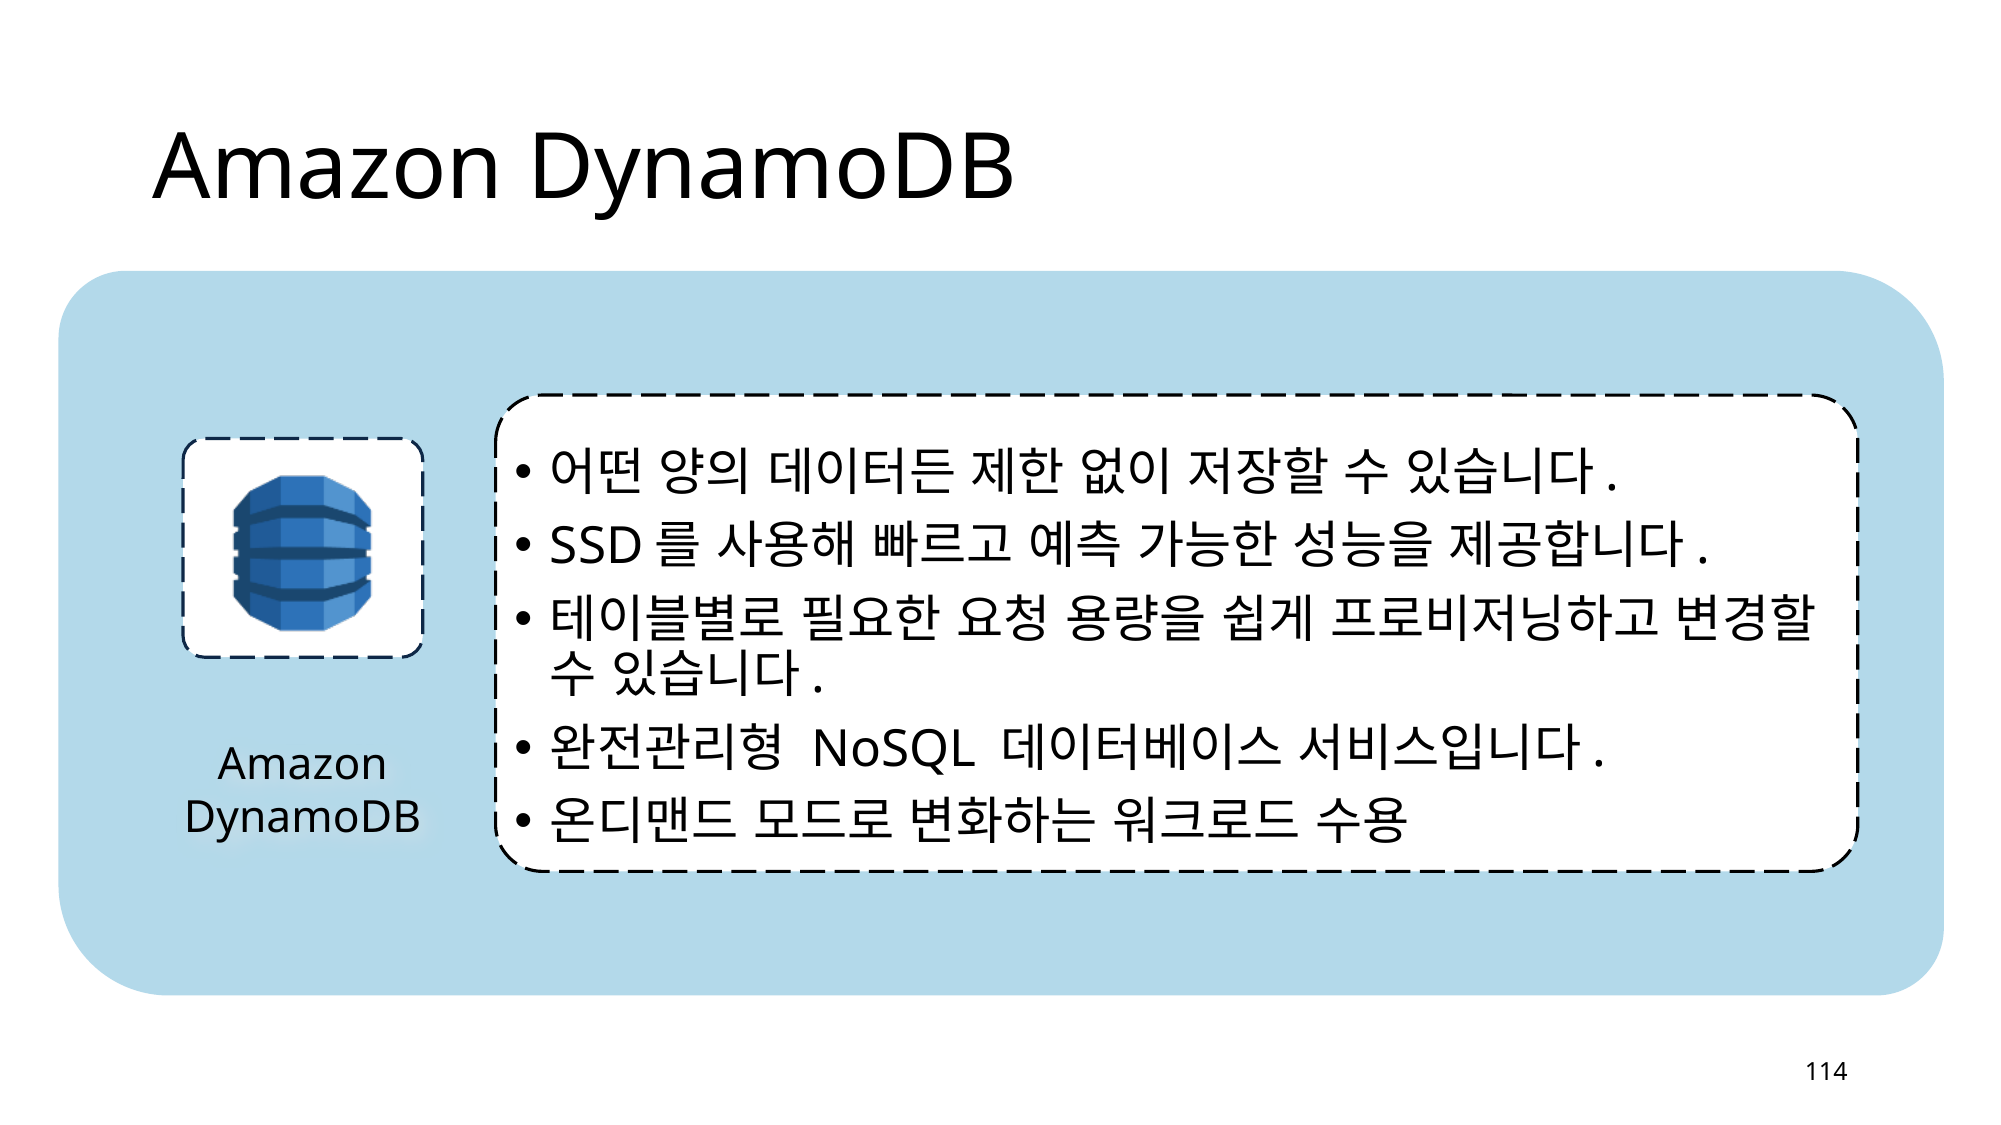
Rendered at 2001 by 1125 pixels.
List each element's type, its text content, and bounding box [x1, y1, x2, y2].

text_box [182, 437, 424, 658]
picture [222, 473, 383, 634]
text_box [57, 269, 1945, 997]
text_box Application Load Balancer [175, 699, 450, 899]
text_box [170, 694, 453, 902]
list 트래픽을 가용 영역에서 여러 EC2 인스턴스에 걸쳐 분산 비정상 Amazon EC2 인스턴스를 감지하기 위한 상태 확인 지원 Amazon EC2 인스턴스에 대한 HTTP, HTTPS, SSL 및 TCP 트래픽의 라우팅과 로드 밸런싱 지원 [166, 689, 457, 906]
list 어떤 양의 데이터든 제한 없이 저장할 수 있습니다. SSD를 사용해 빠르고 예측 가능한 성능을 제공합니다. 테이블별로 필요한 요청 용량을 쉽게 프로비저닝하고 변경할 수 있습니다. 완전관리형 NoSQL 데이터베이스 서비스입니다. 온디맨드 모드로 변화하는 워크로드 수용 [499, 438, 1858, 860]
text_box Amazon DynamoDB [162, 685, 444, 891]
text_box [158, 681, 463, 912]
text_box [511, 860, 1843, 872]
slide_number 114 [1412, 1042, 1863, 1103]
text_box [495, 394, 1859, 844]
title Amazon DynamoDB [137, 59, 1863, 278]
